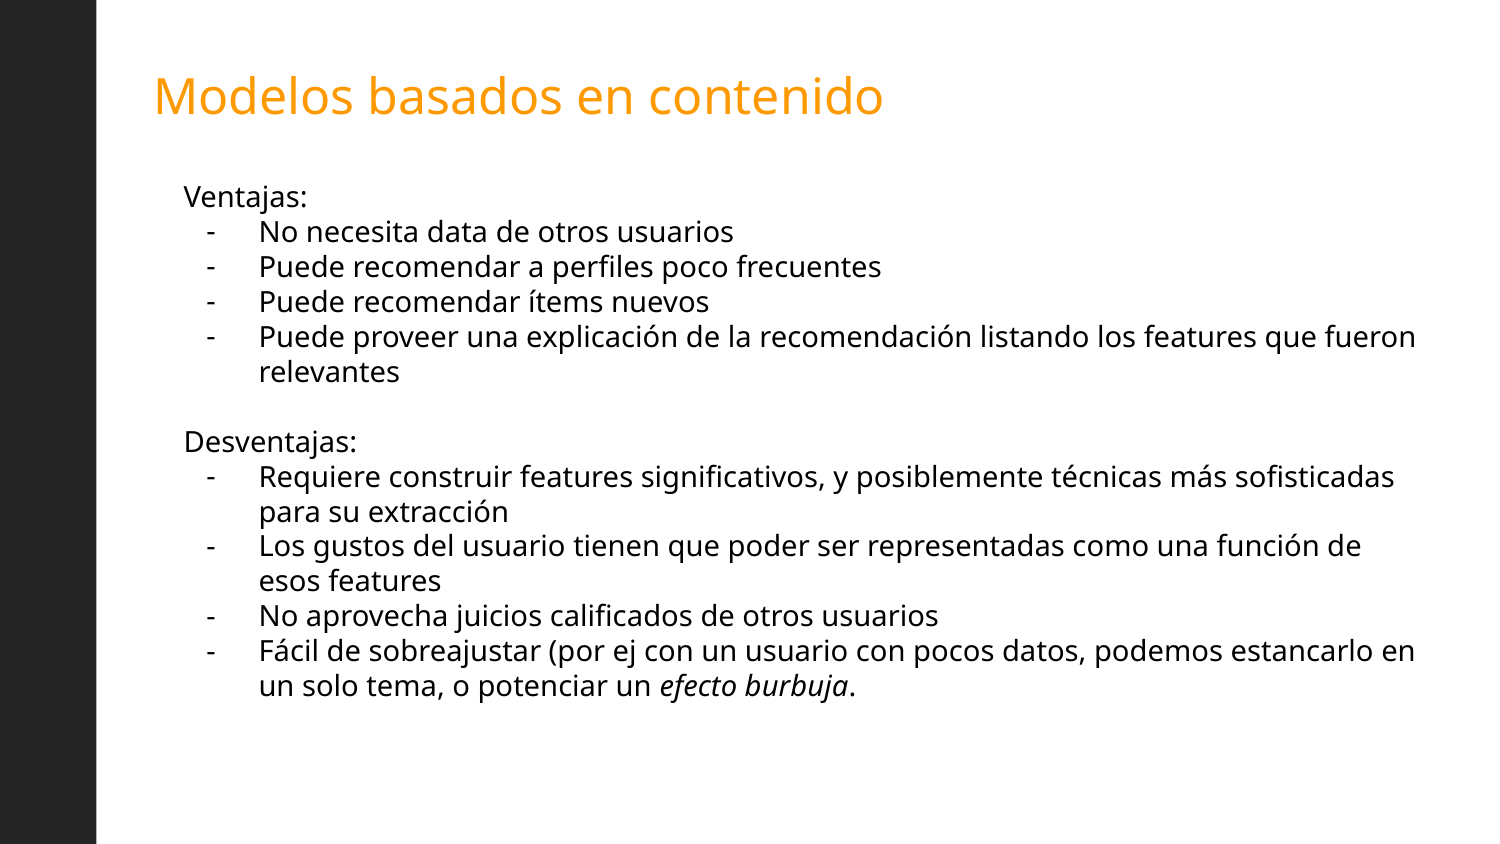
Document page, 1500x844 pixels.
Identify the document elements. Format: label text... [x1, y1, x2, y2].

text_box Ventajas: No necesita data de otros usuarios Puede recomendar a perfiles poco frecuentes Puede recomendar ítems nuevos Puede proveer una explicación de la recomendación listando los features que fueron relevantes Desventajas: Requiere construir features significativos, y posiblemente técnicas más sofisticadas para su extracción Los gustos del usuario tienen que poder ser representadas como una función de esos features No aprovecha juicios calificados de otros usuarios Fácil de sobreajustar (por ej con un usuario con pocos datos, podemos estancarlo en un solo tema, o potenciar un efecto burbuja. [168, 163, 1443, 788]
title Modelos basados en contenido [138, 26, 996, 164]
